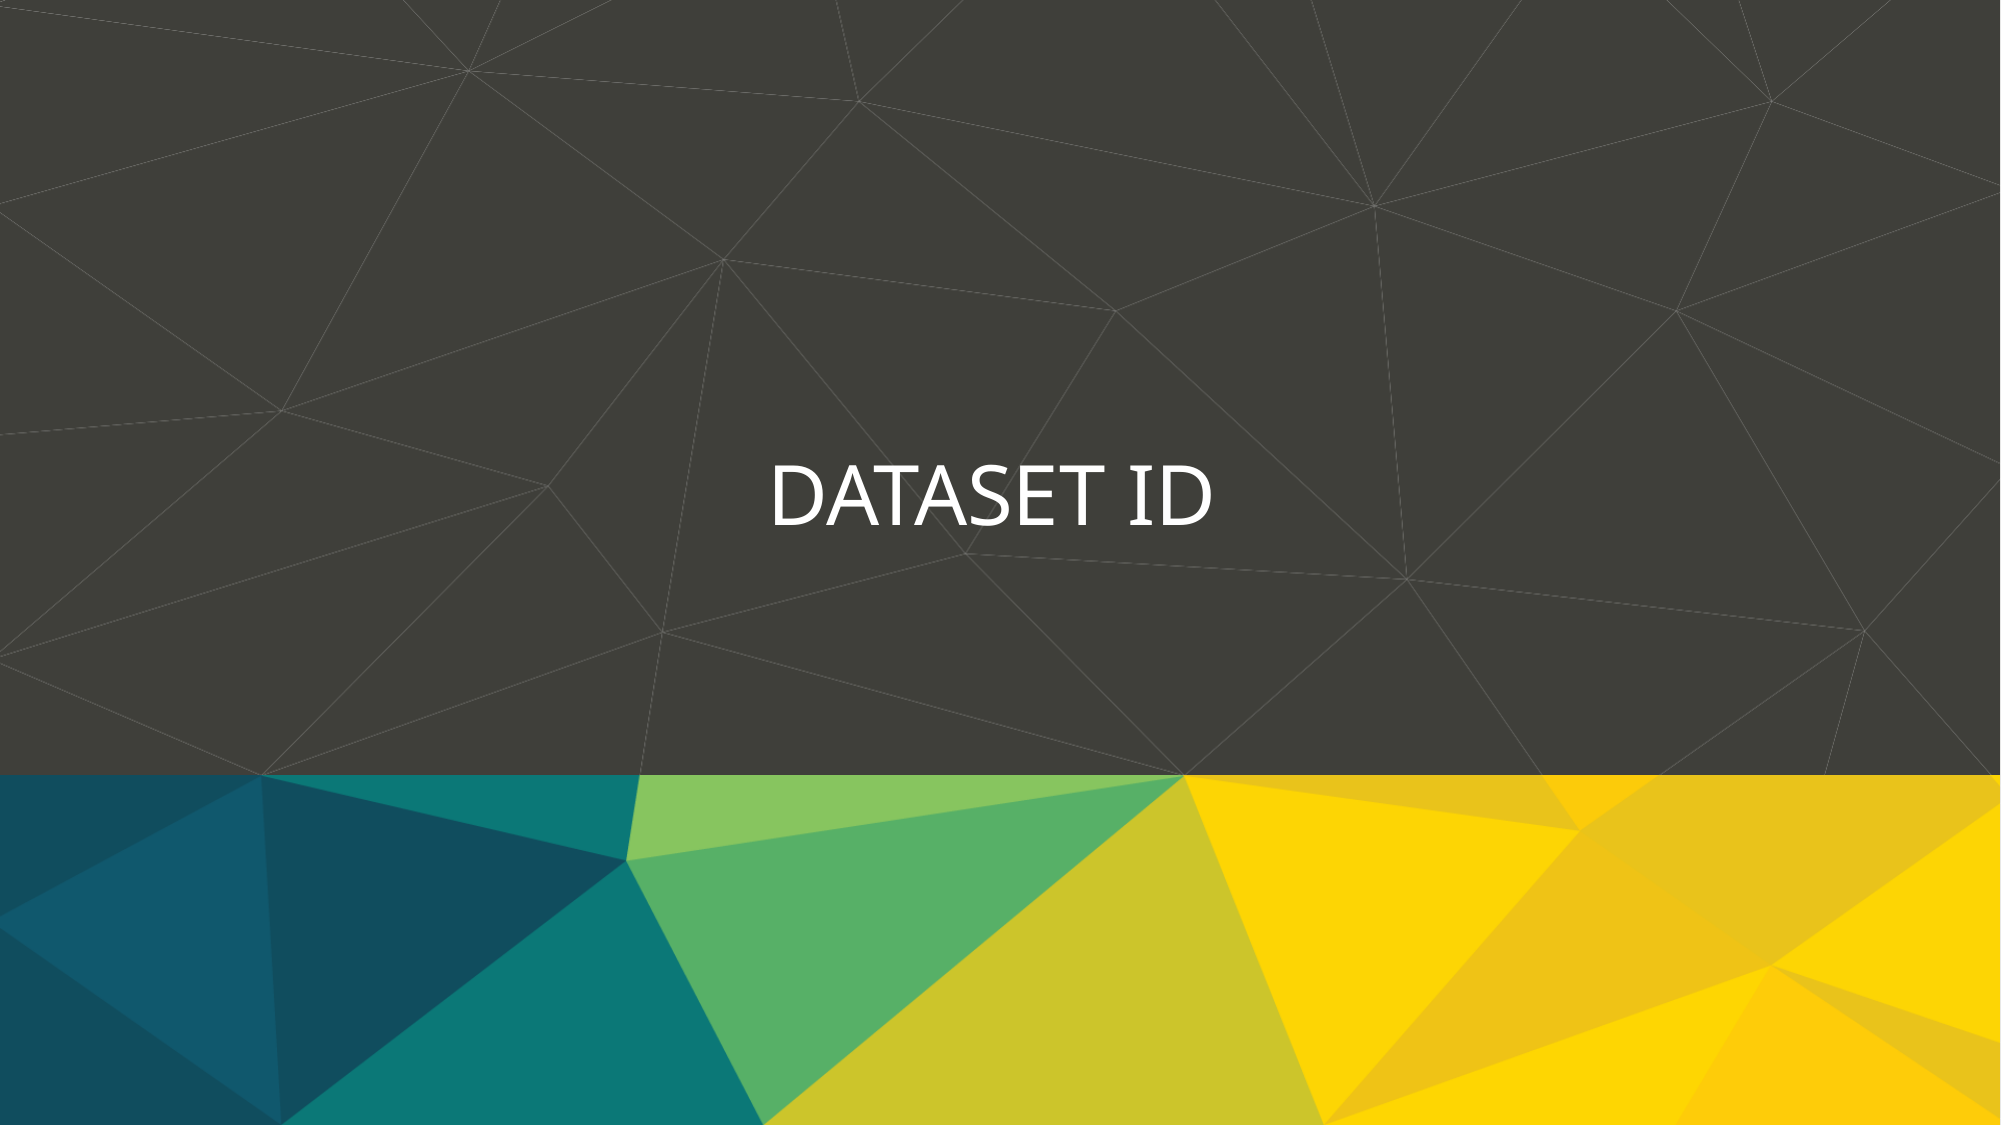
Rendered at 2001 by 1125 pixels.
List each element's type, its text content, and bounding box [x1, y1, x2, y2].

picture [0, 0, 2001, 1125]
title DATASET ID [241, 302, 1742, 695]
